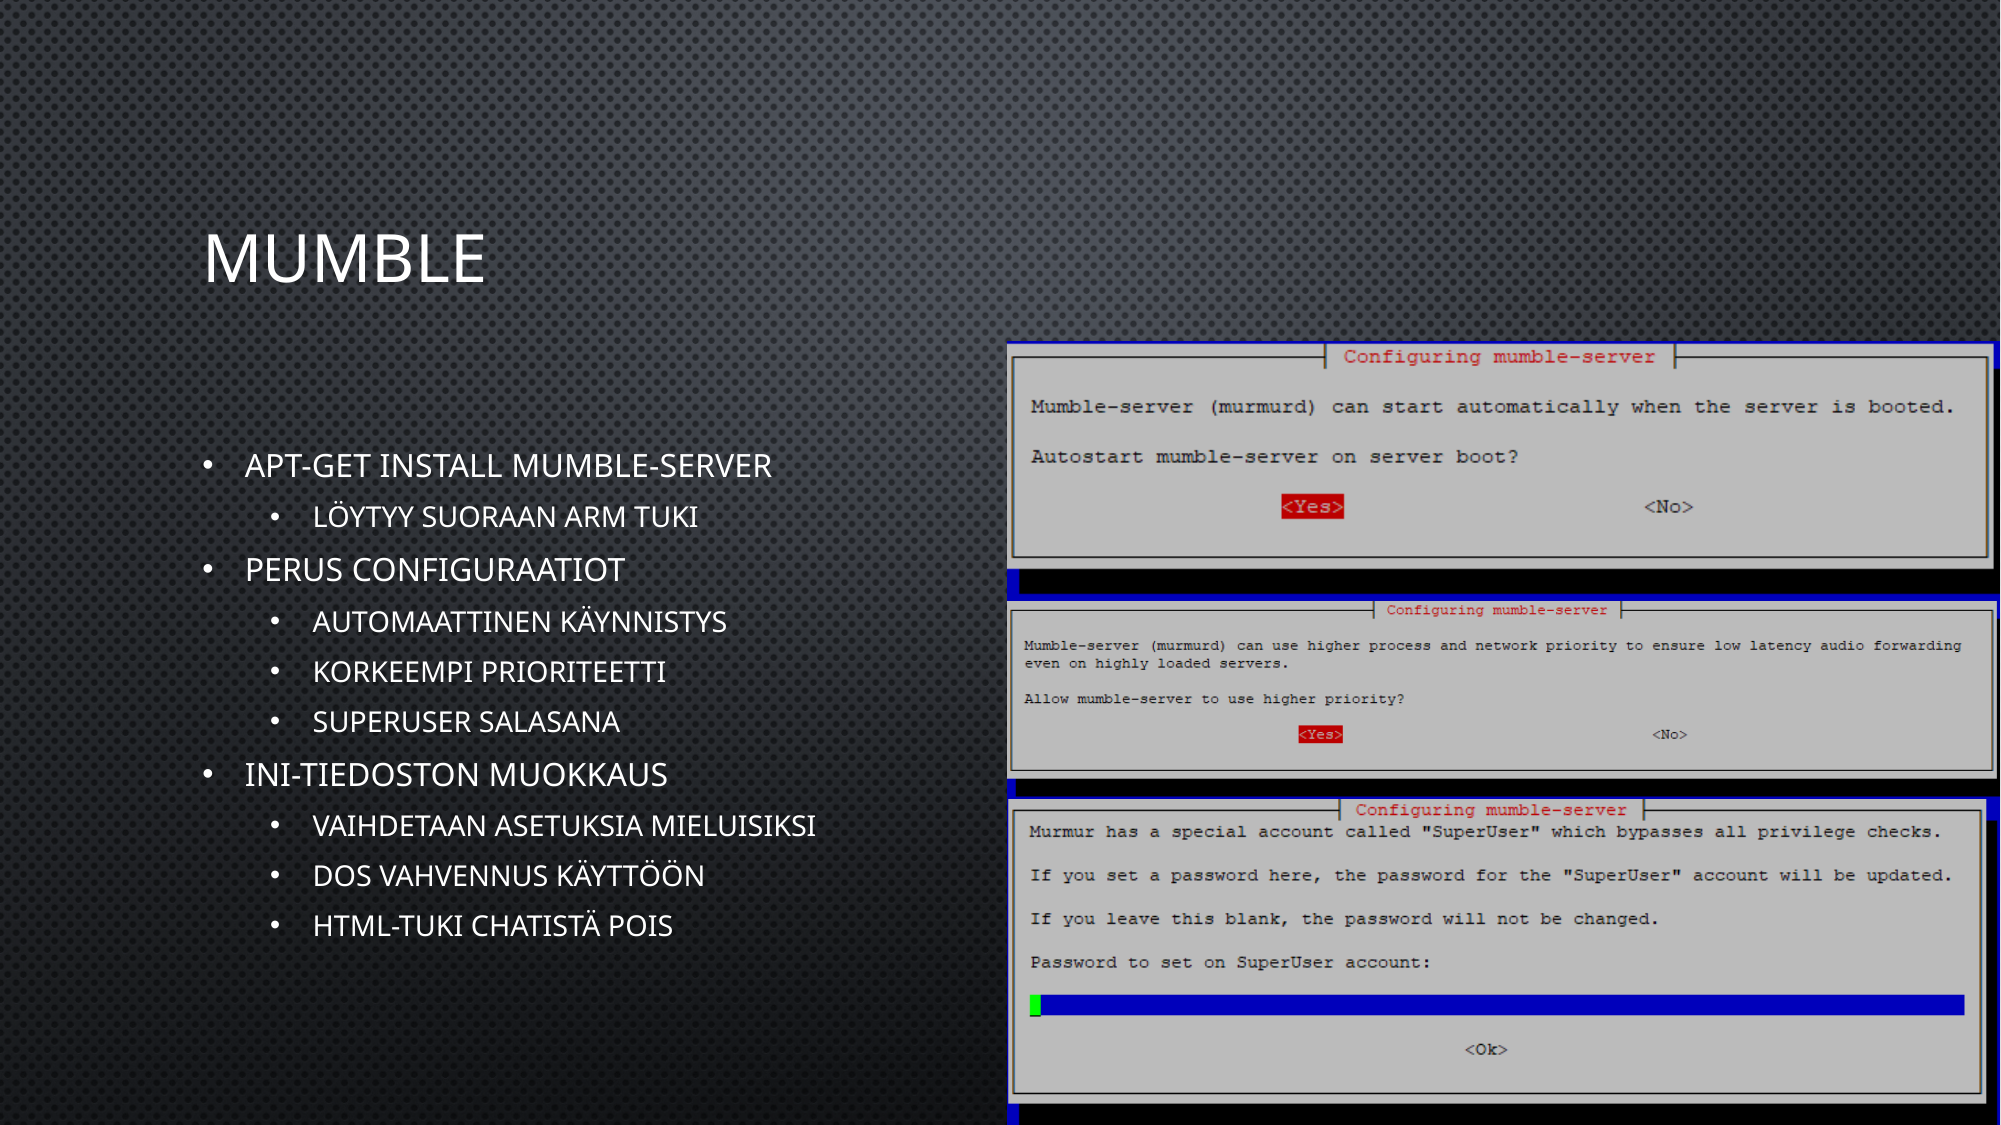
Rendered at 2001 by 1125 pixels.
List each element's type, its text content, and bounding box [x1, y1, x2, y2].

title Mumble [187, 99, 1813, 413]
picture [1006, 341, 2000, 1125]
list Apt-get install mumble-server Löytyy suoraan ARM tuki Perus configuraatiot Automaattinen käynnistys Korkeempi prioriteetti SuperUser salasana Ini-tiedoston muokkaus Vaihdetaan asetuksia mieluisiksi DoS vahvennus käyttöön HTML-tuki chatistä pois [187, 437, 1007, 950]
